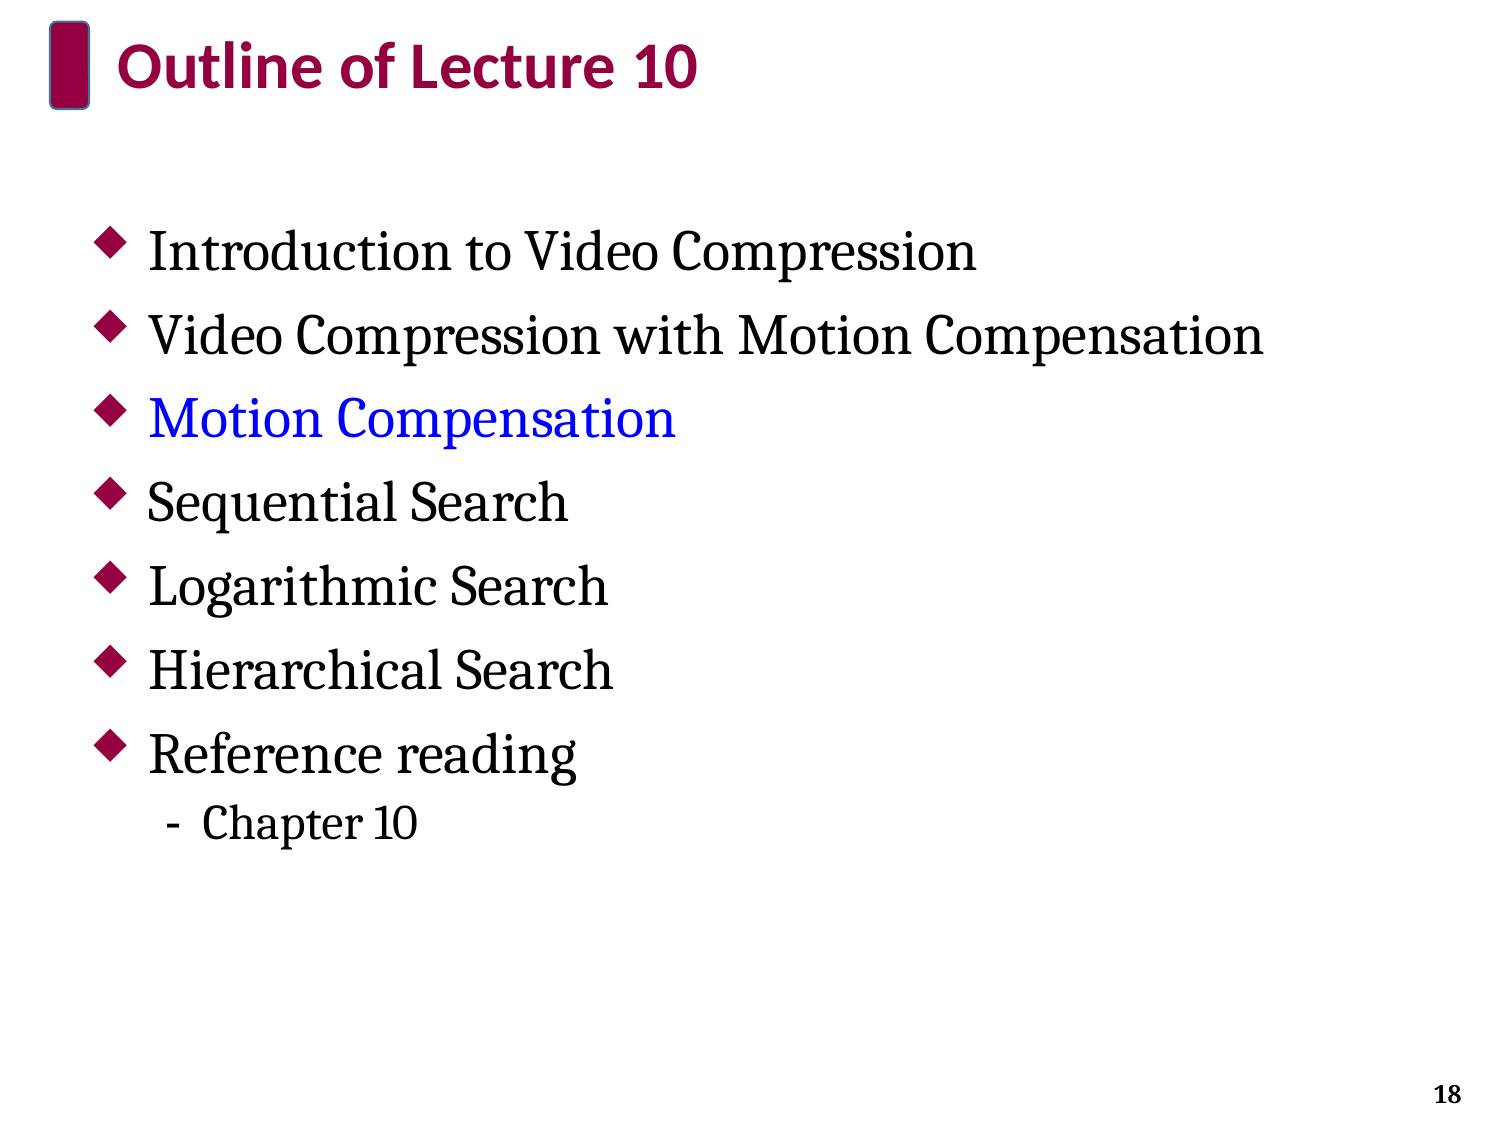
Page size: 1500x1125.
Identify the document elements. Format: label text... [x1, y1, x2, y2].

slide_number 18 [1384, 1065, 1500, 1125]
list Introduction to Video Compression Video Compression with Motion Compensation Motion Compensation Sequential Search Logarithmic Search Hierarchical Search Reference reading Chapter 10 [75, 212, 1425, 1013]
title Outline of Lecture 10 [103, 23, 1397, 111]
